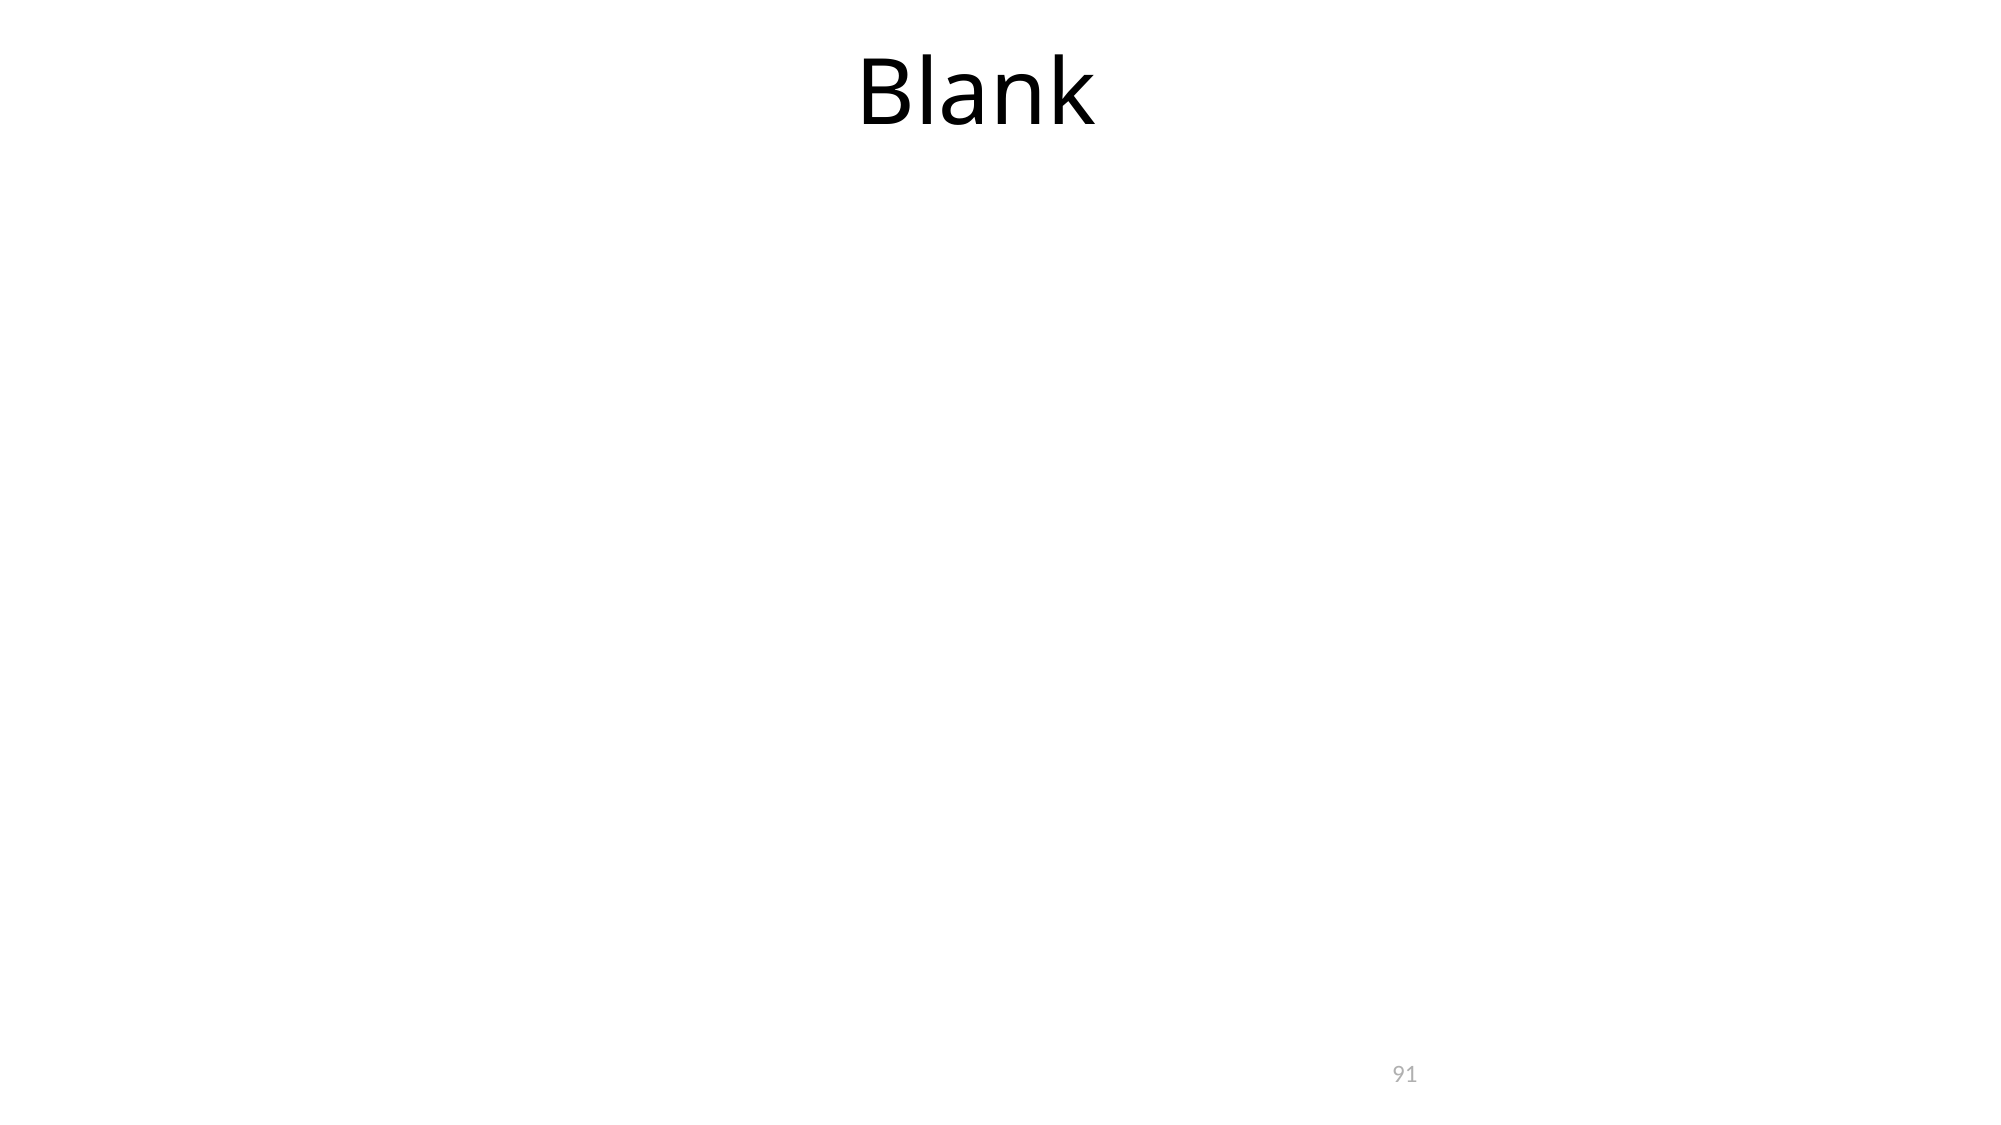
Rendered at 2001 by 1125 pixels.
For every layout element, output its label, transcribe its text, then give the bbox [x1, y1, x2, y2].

text_box Blank [30, 25, 1922, 151]
slide_number 91 [1074, 738, 1425, 1125]
